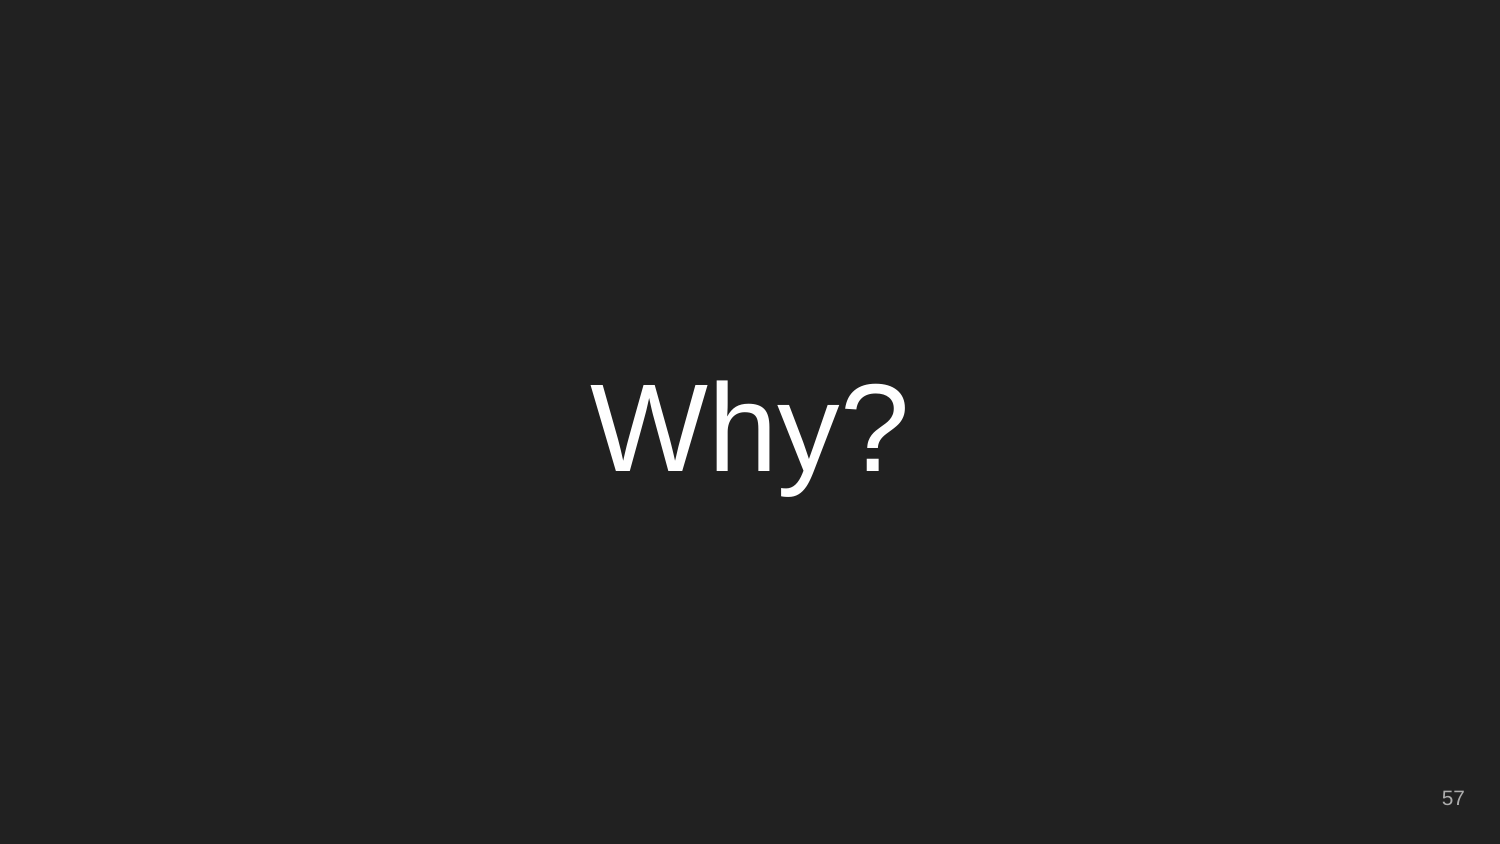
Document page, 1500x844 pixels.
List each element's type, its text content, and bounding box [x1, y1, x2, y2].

title Why? [51, 352, 1449, 491]
slide_number ‹#› [1389, 764, 1480, 830]
